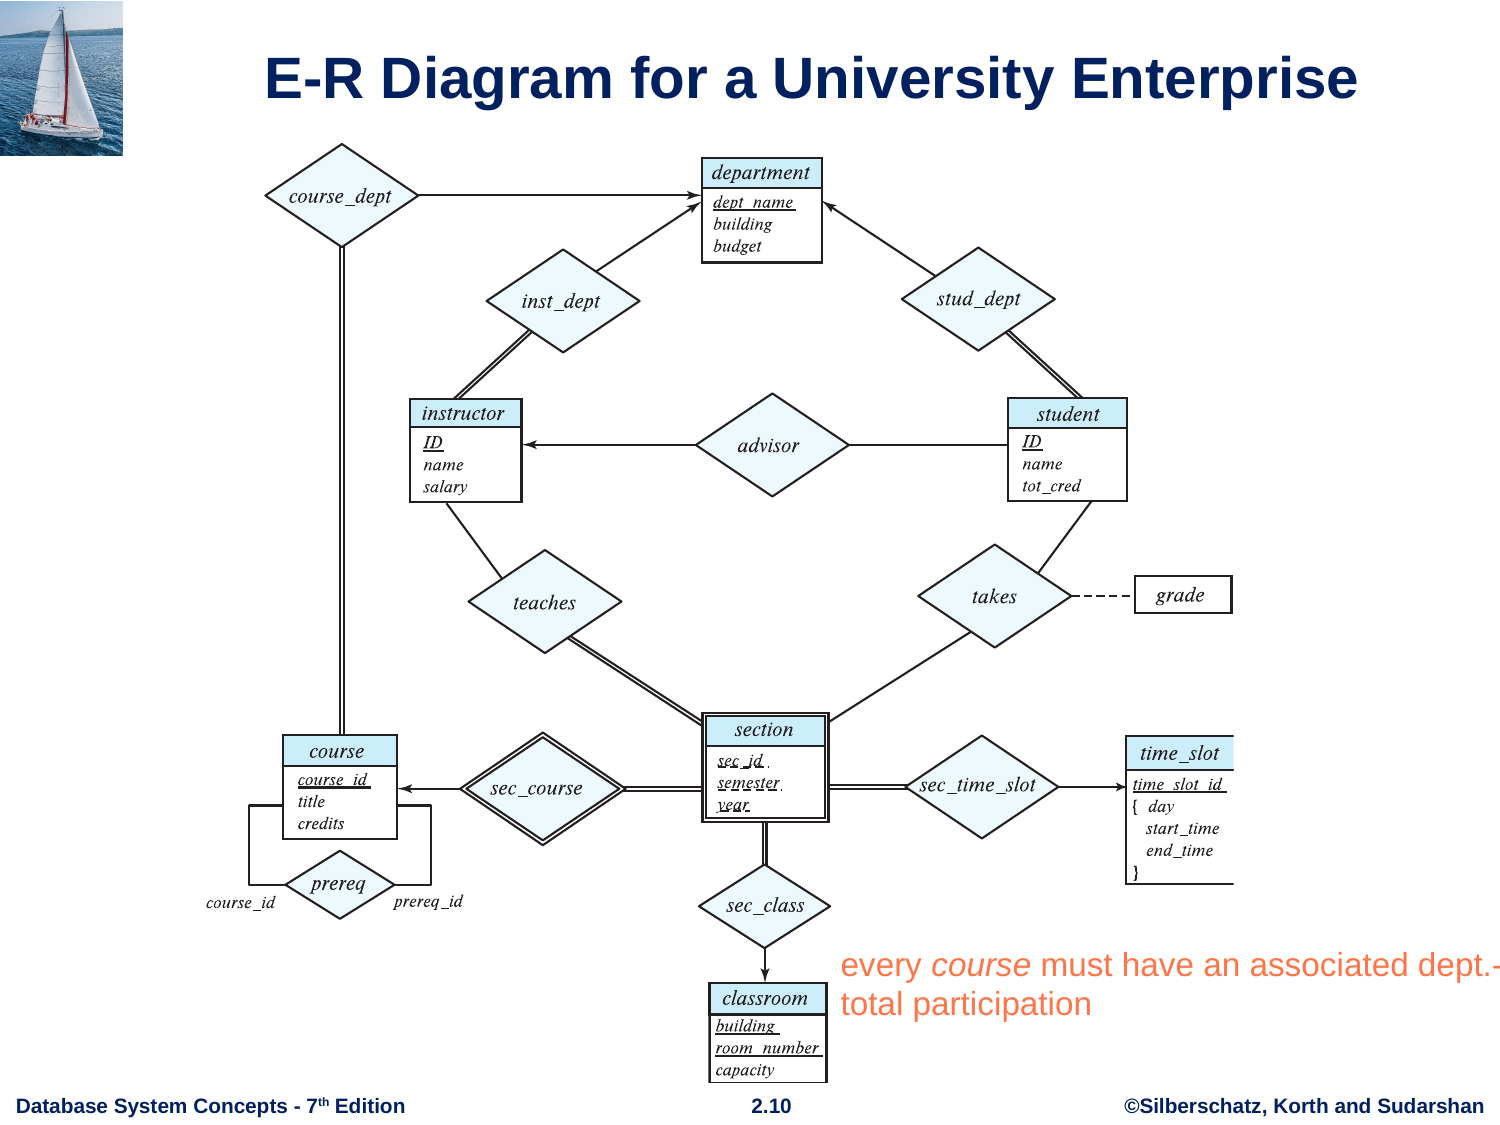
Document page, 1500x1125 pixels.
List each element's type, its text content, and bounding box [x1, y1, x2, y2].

picture [204, 141, 1266, 1084]
text_box every course must have an associated dept.-total participation [1270, 935, 1500, 1030]
picture [0, 1, 123, 156]
title E-R Diagram for a University Enterprise [121, 5, 1500, 119]
